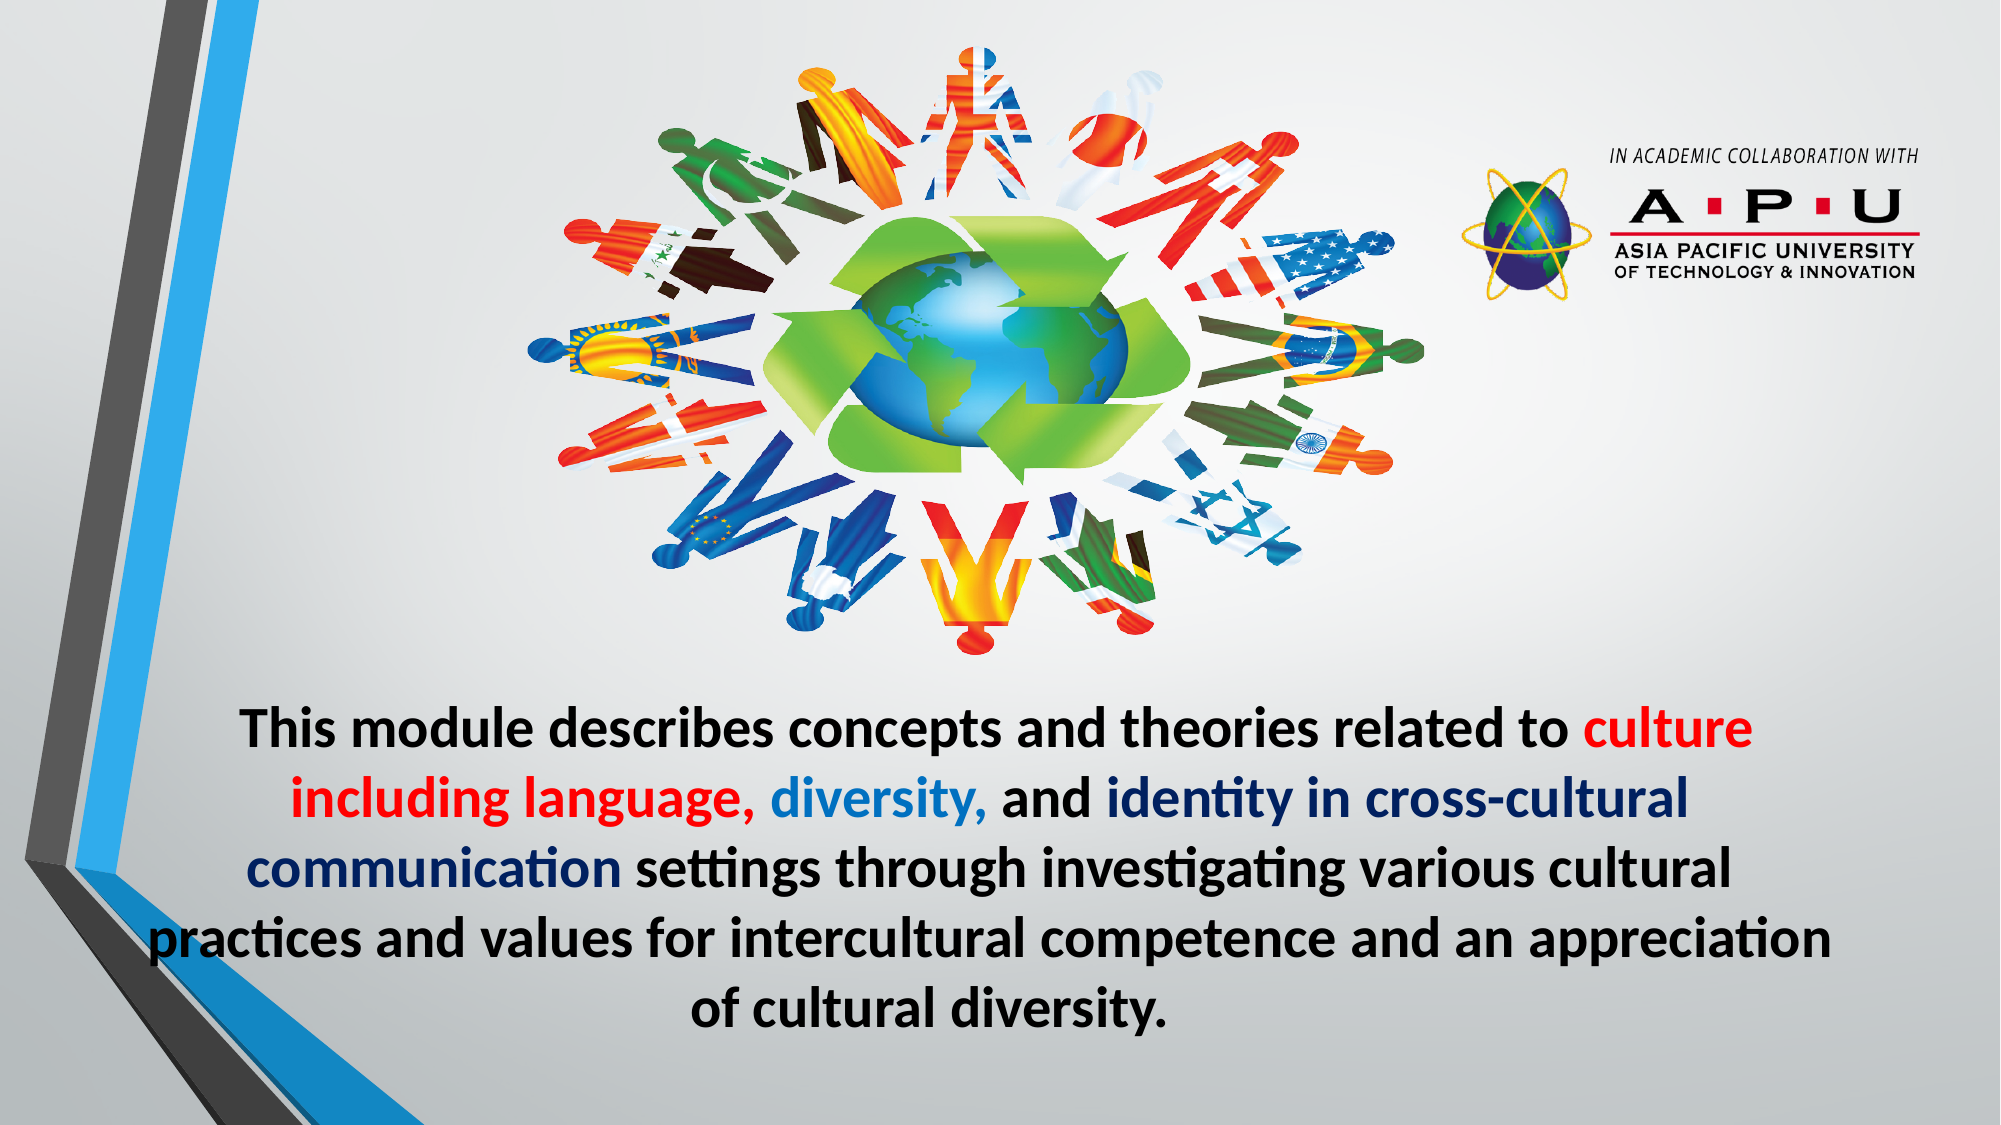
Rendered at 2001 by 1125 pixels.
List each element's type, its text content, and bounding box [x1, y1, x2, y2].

text_box [526, 45, 1425, 656]
text_box [1439, 70, 1941, 383]
text_box This module describes concepts and theories related to culture including language, diversity, and identity in cross-cultural communication settings through investigating various cultural practices and values for intercultural competence and an appreciation of cultural diversity. [130, 612, 1850, 1047]
